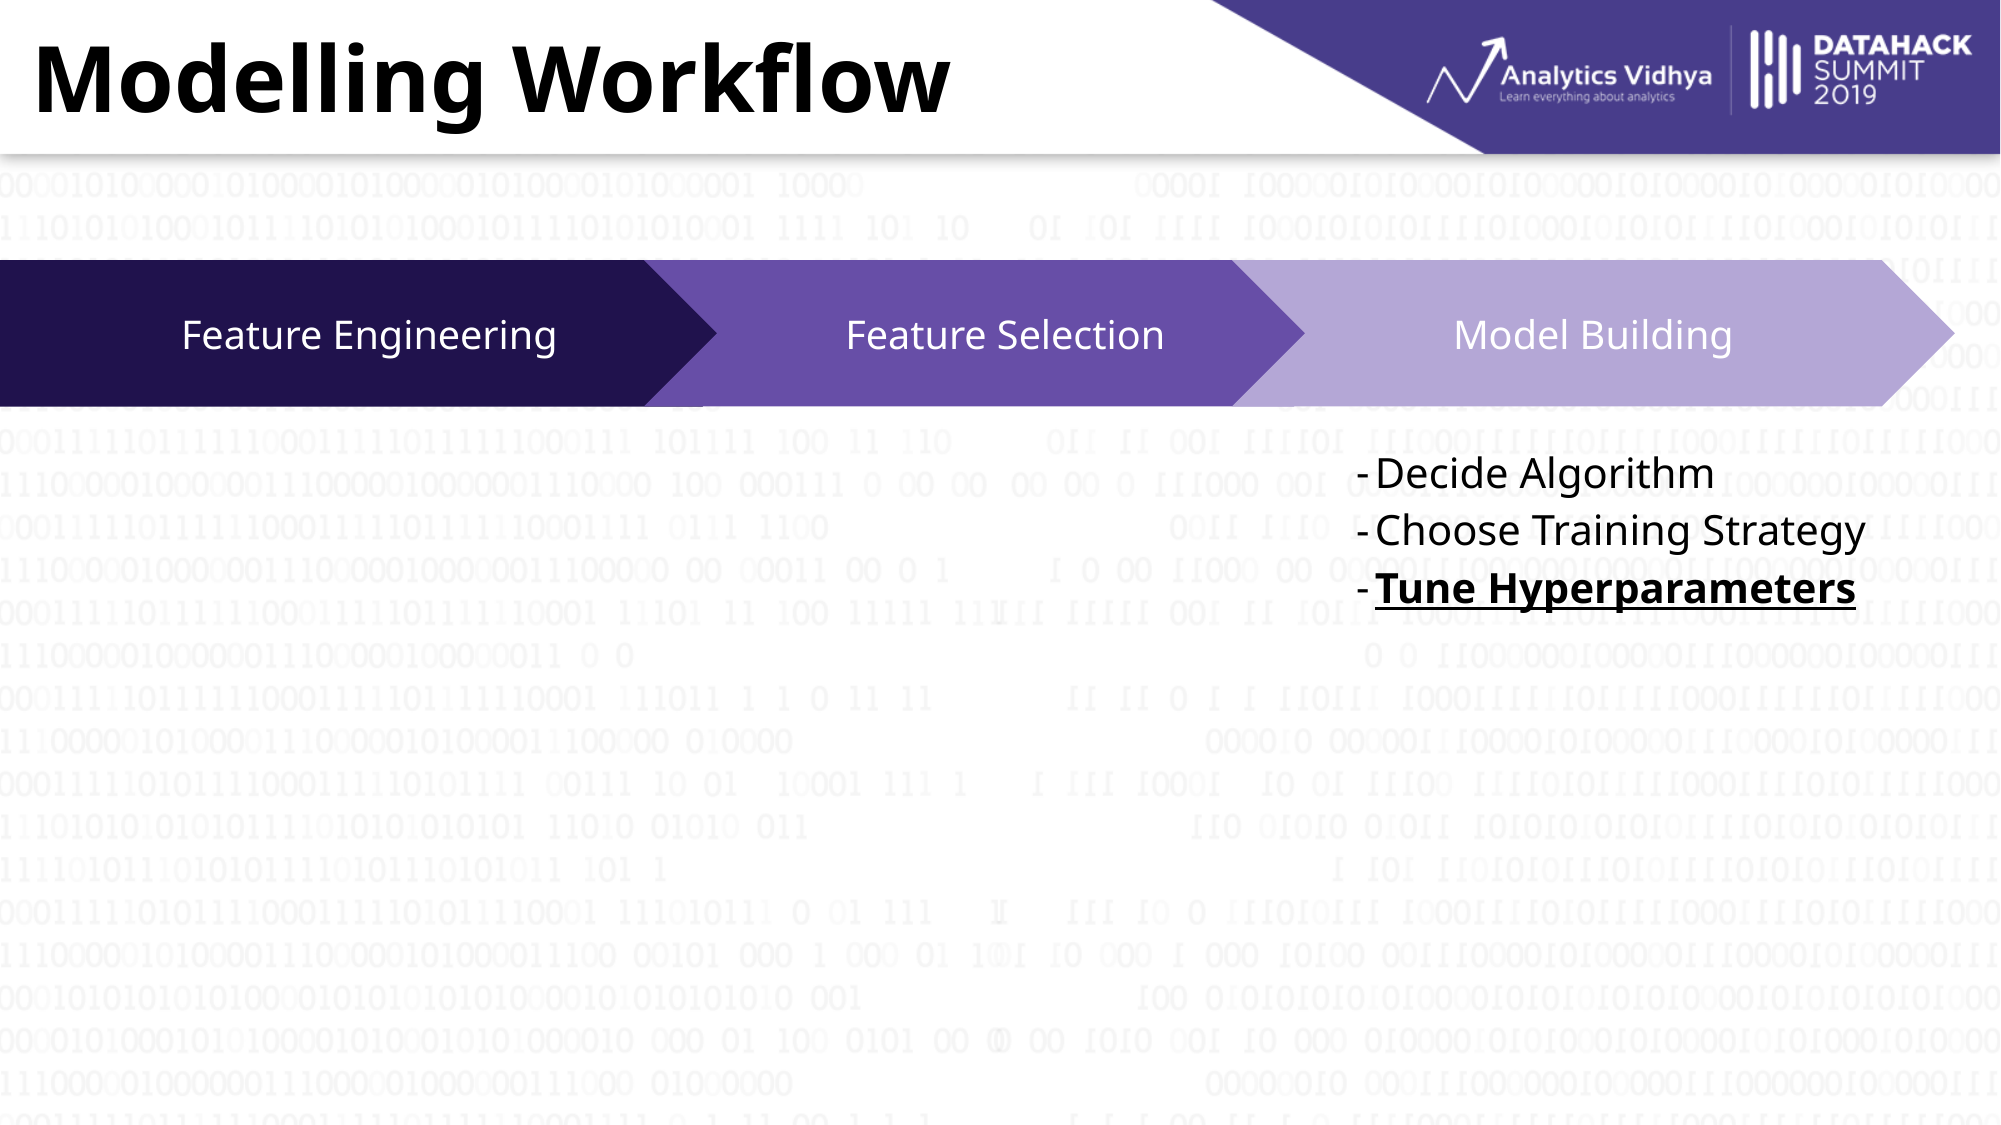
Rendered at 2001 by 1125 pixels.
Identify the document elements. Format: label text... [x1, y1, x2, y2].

title Modelling Workflow [16, 14, 1212, 153]
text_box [1231, 259, 1956, 992]
text_box Feature Selection [643, 260, 1229, 407]
text_box Feature Engineering [0, 260, 716, 407]
picture [0, 0, 2001, 1125]
